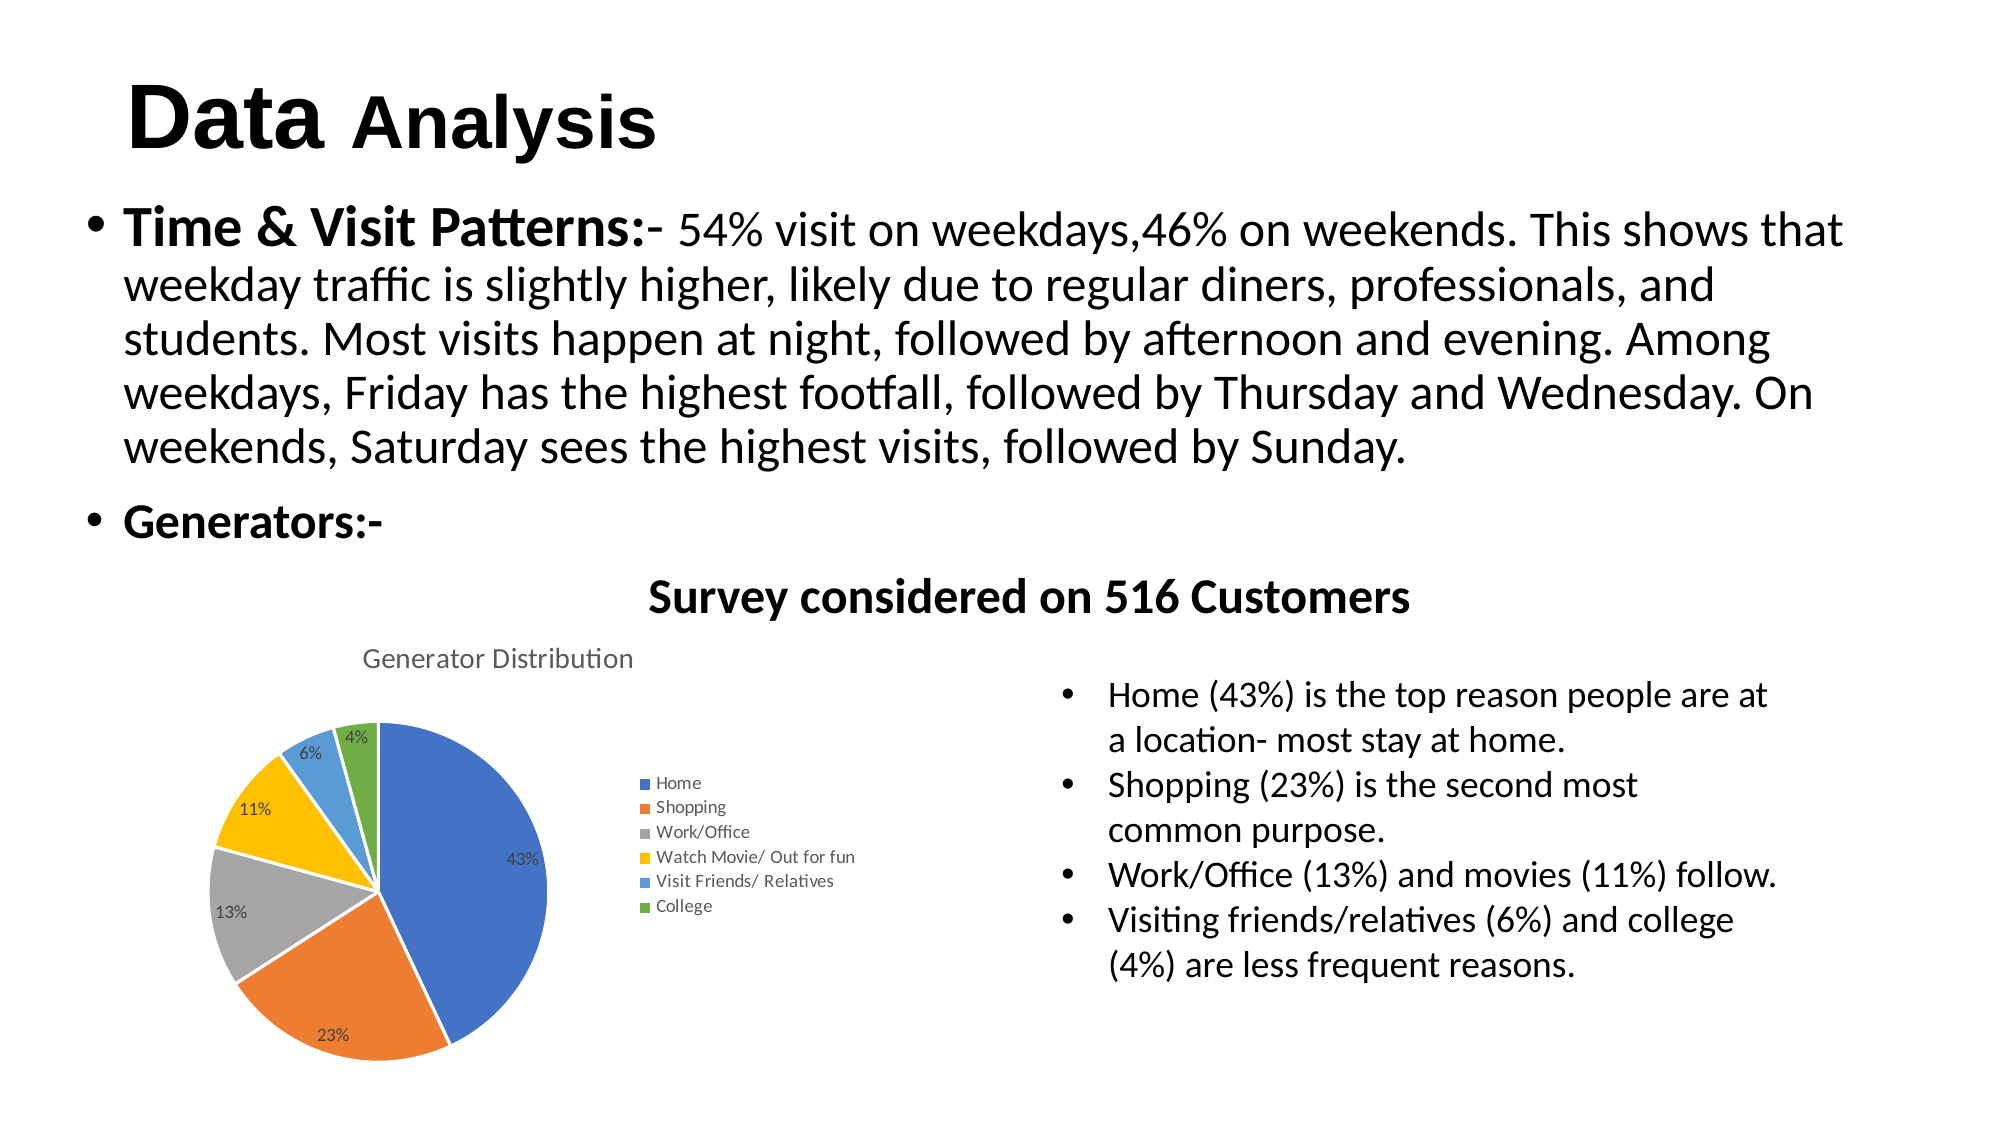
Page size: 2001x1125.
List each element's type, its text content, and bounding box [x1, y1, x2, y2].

chart [123, 621, 874, 1072]
text_box Home (43%) is the top reason people are at a location- most stay at home. Shopping (23%) is the second most common purpose. Work/Office (13%) and movies (11%) follow. Visiting friends/relatives (6%) and college (4%) are less frequent reasons. [1046, 663, 1797, 993]
list Time & Visit Patterns:- 54% visit on weekdays,46% on weekends. This shows that weekday traffic is slightly higher, likely due to regular diners, professionals, and students. Most visits happen at night, followed by afternoon and evening. Among weekdays, Friday has the highest footfall, followed by Thursday and Wednesday. On weekends, Saturday sees the highest visits, followed by Sunday. Generators:- Survey considered on 516 Customers [70, 188, 1877, 1072]
title Data Analysis [111, 39, 1837, 188]
